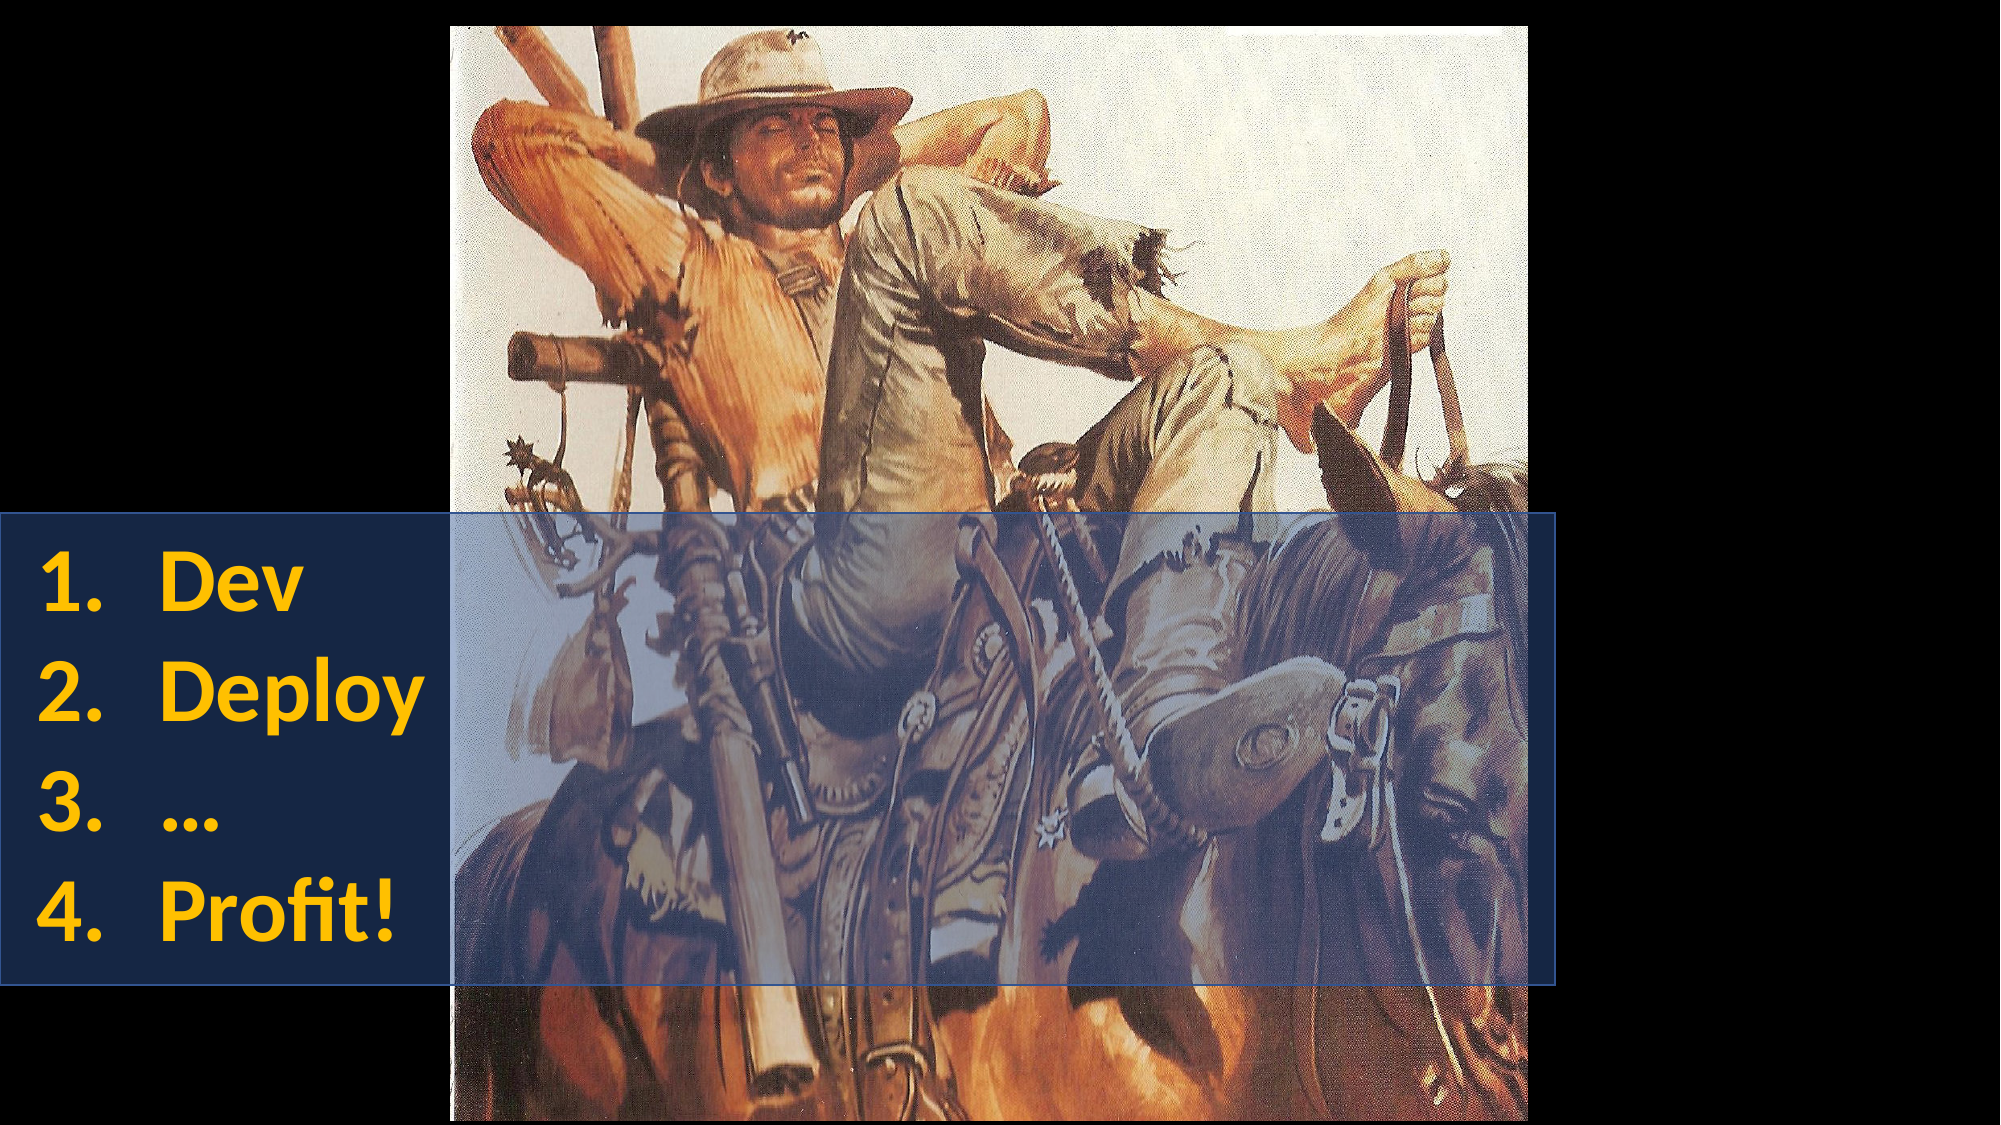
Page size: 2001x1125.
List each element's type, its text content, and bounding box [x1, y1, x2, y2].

text_box [0, 512, 449, 986]
text_box Dev Deploy … Profit! [21, 512, 449, 968]
picture [449, 26, 1528, 1121]
text_box [1528, 512, 1556, 986]
